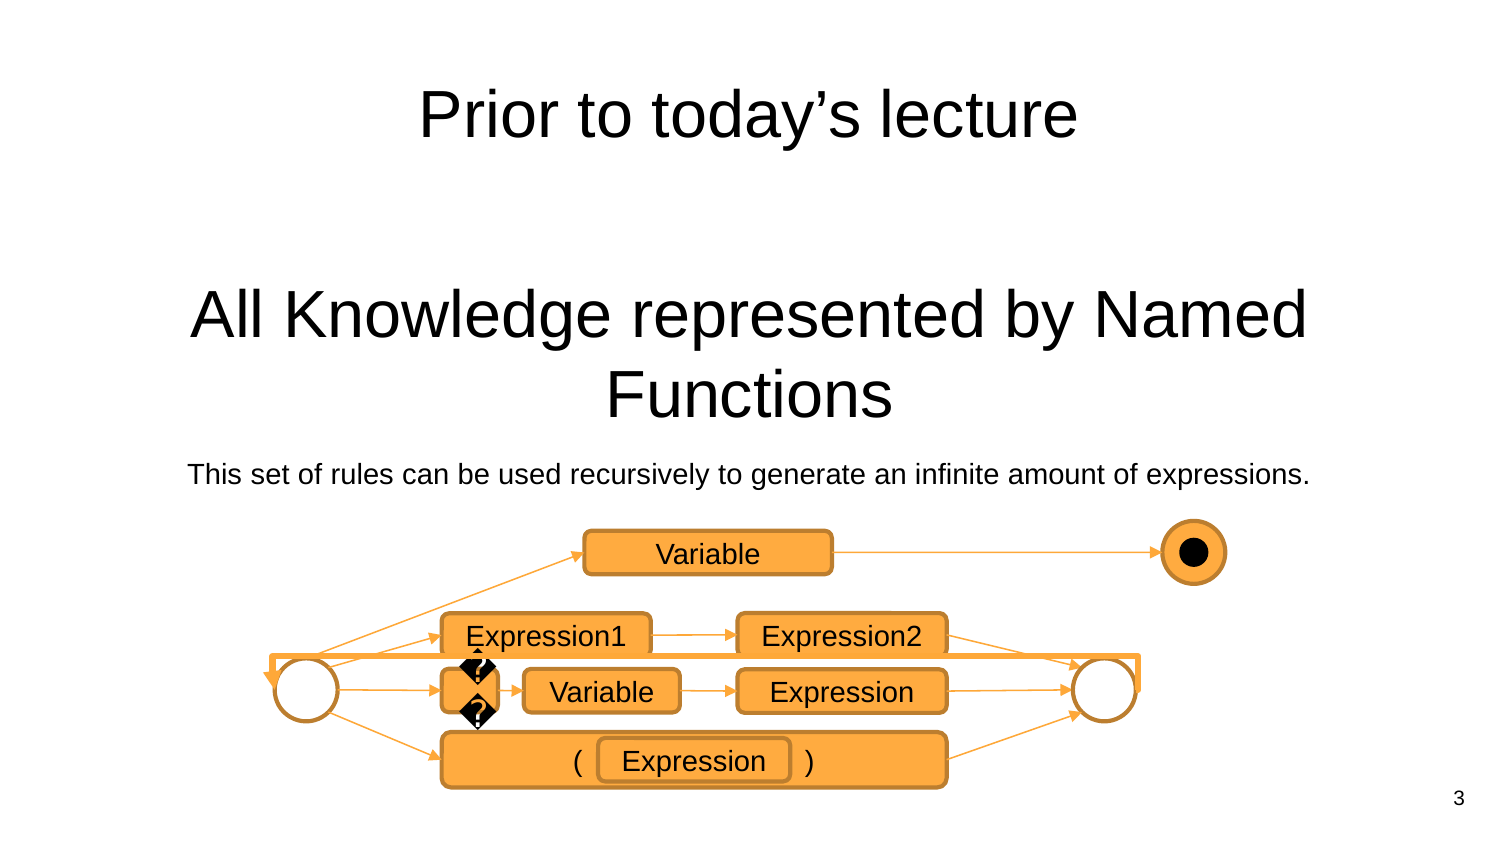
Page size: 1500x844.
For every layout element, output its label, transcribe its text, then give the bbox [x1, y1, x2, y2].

title Prior to today’s lecture [81, 56, 1419, 212]
text_box This set of rules can be used recursively to generate an infinite amount of expressions. [172, 447, 1328, 498]
text_box All Knowledge represented by Named Functions [81, 255, 1419, 411]
slide_number 3 [1389, 764, 1480, 830]
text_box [274, 520, 1226, 788]
